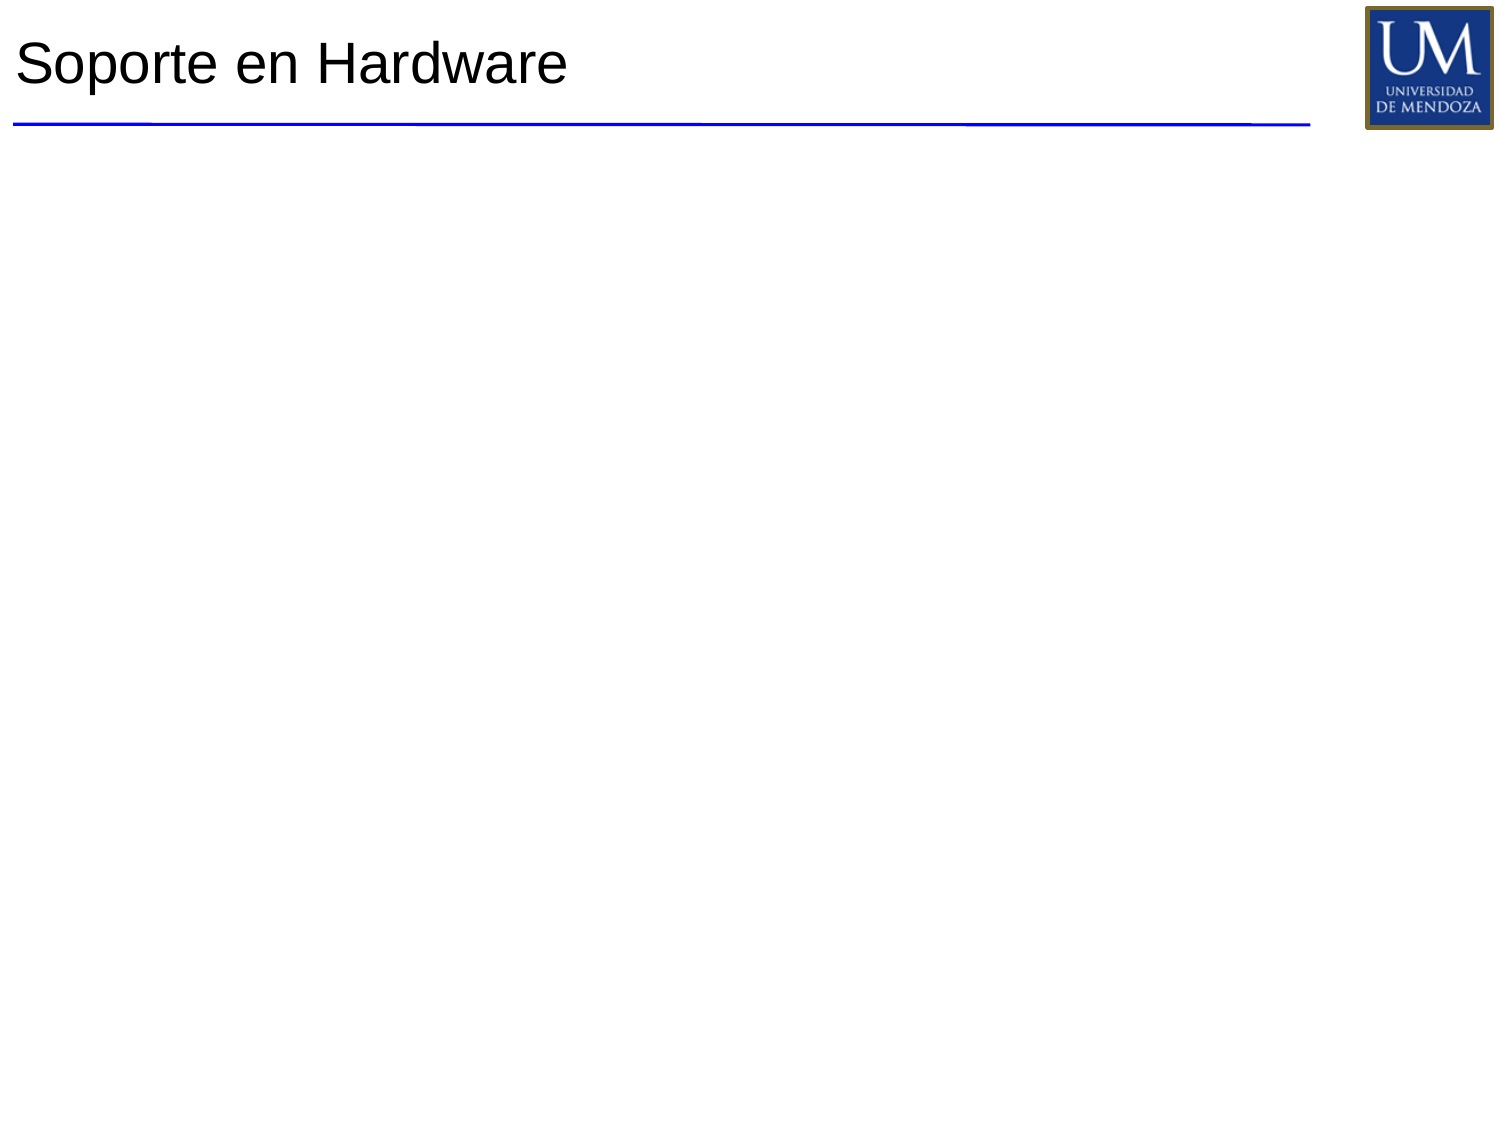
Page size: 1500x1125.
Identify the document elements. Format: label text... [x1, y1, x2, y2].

title Soporte en Hardware [0, 10, 1398, 136]
picture [1398, 10, 1490, 125]
